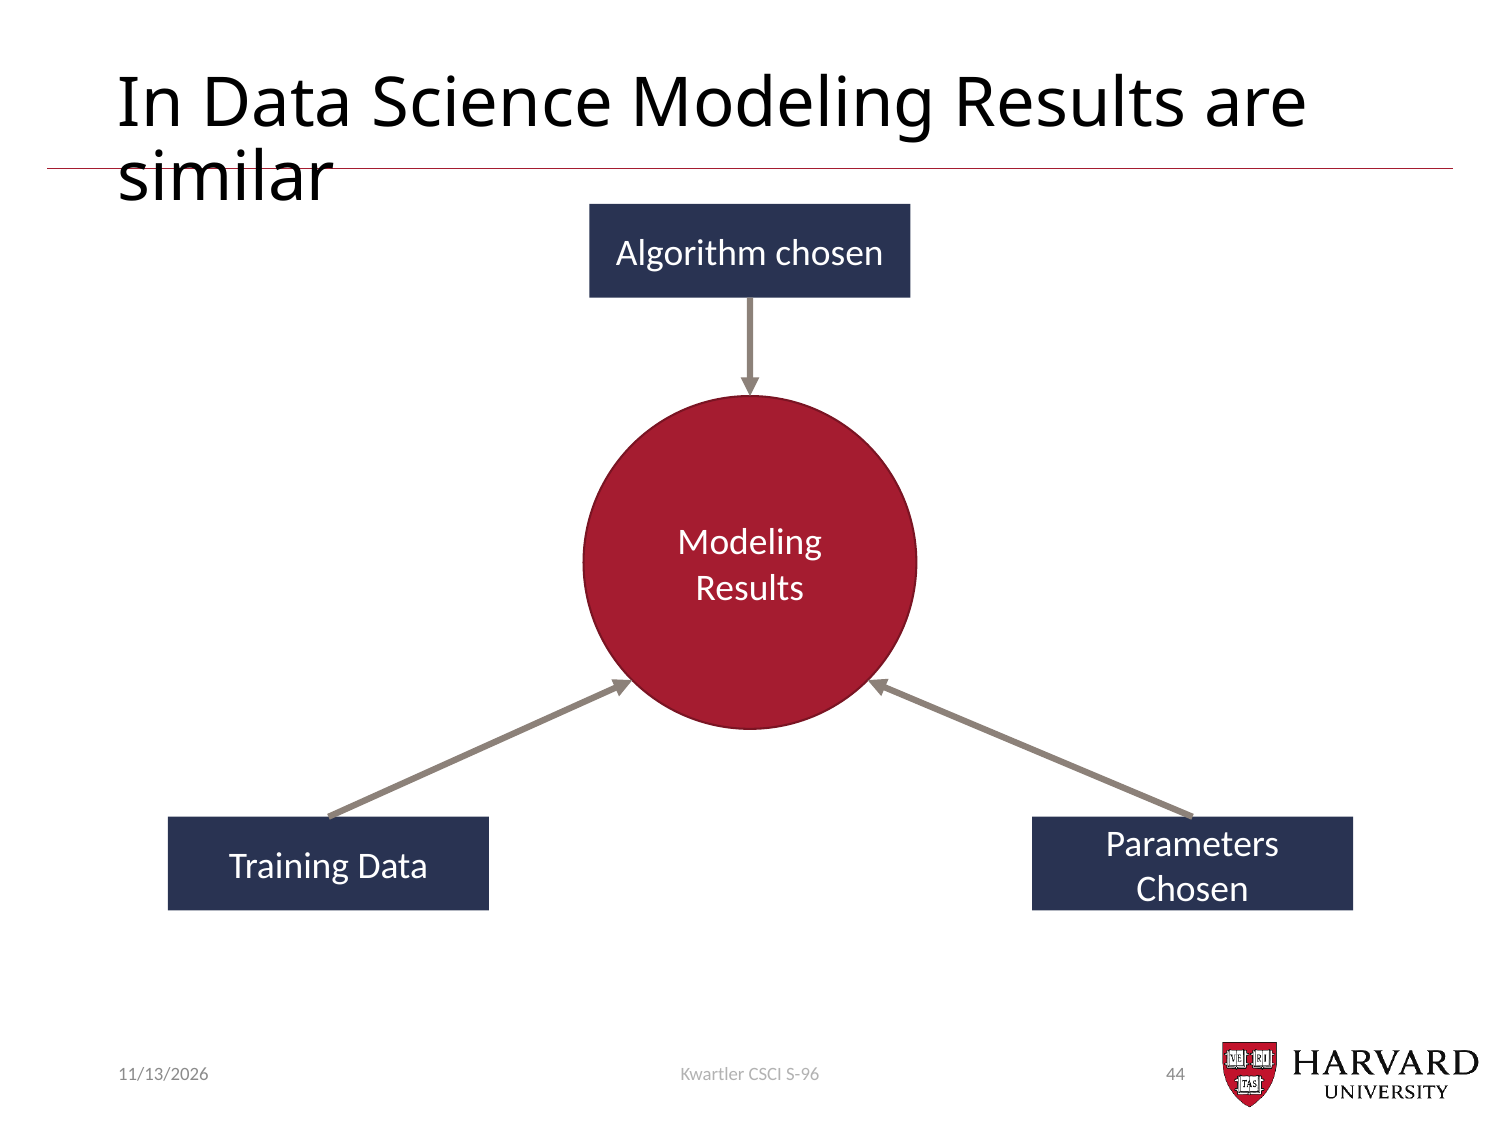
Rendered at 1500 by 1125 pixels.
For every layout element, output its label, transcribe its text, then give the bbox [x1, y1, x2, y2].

title In Data Science Modeling Results are similar [103, 59, 1397, 157]
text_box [328, 680, 633, 817]
text_box Parameters Chosen [1031, 816, 1354, 911]
slide_number 44 [1059, 1042, 1200, 1103]
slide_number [103, 1042, 441, 1103]
text_box Algorithm chosen [588, 203, 911, 299]
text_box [867, 680, 1193, 817]
picture [1200, 1024, 1500, 1125]
text_box Training Data [167, 816, 490, 911]
footer Kwartler CSCI S-96 [496, 1042, 1004, 1103]
text_box Modeling Results [582, 395, 918, 730]
